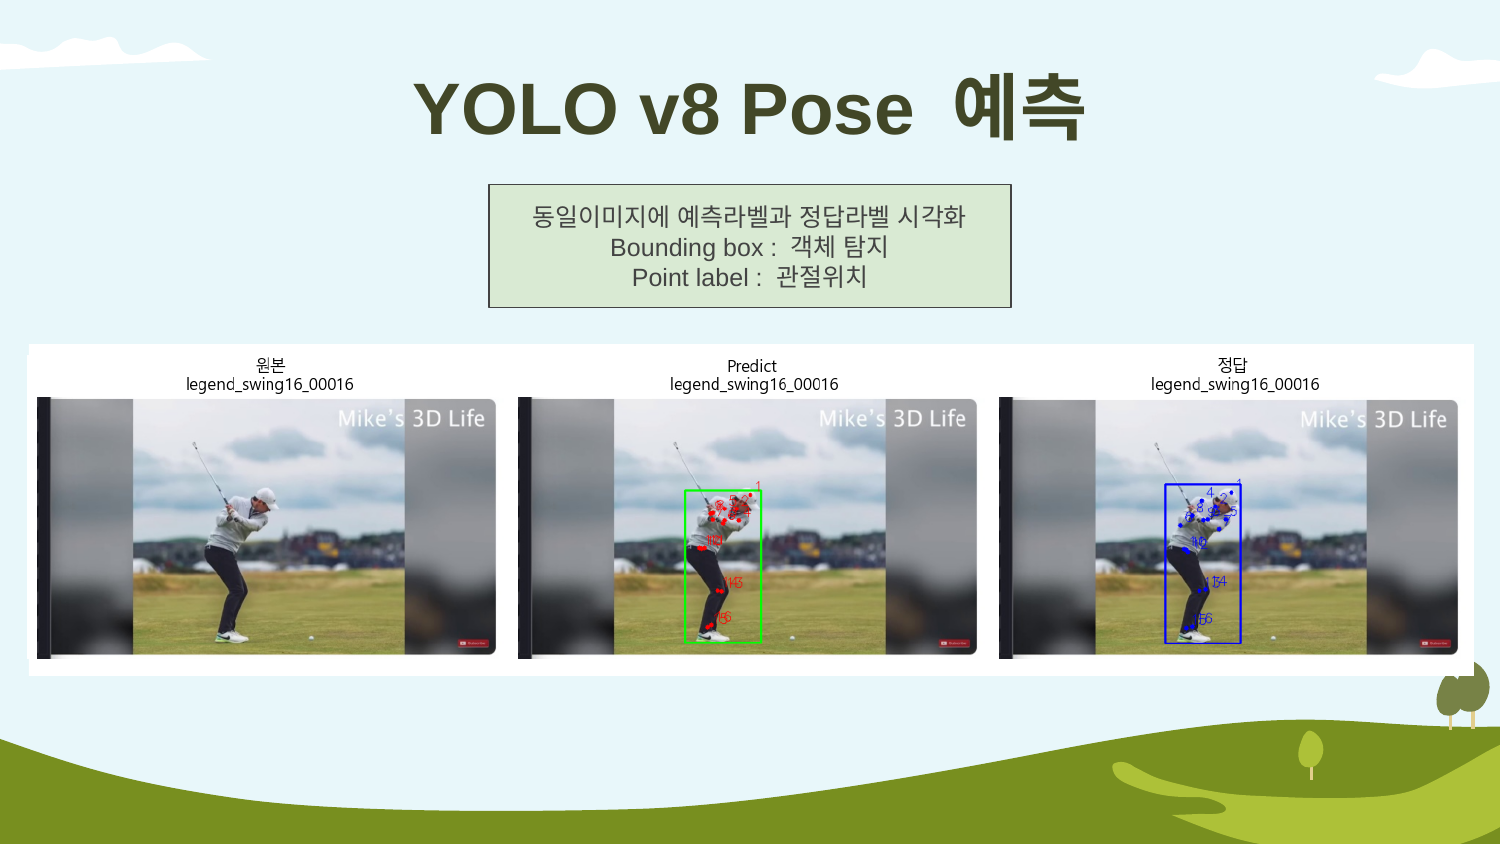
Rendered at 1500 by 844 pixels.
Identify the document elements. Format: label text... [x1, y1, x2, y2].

picture [26, 344, 1475, 676]
text_box 동일이미지에 예측라벨과 정답라벨 시각화 Bounding box : 객체 탐지 Point label : 관절위치 [489, 184, 1011, 308]
title YOLO v8 Pose 예측 [118, 46, 1382, 141]
